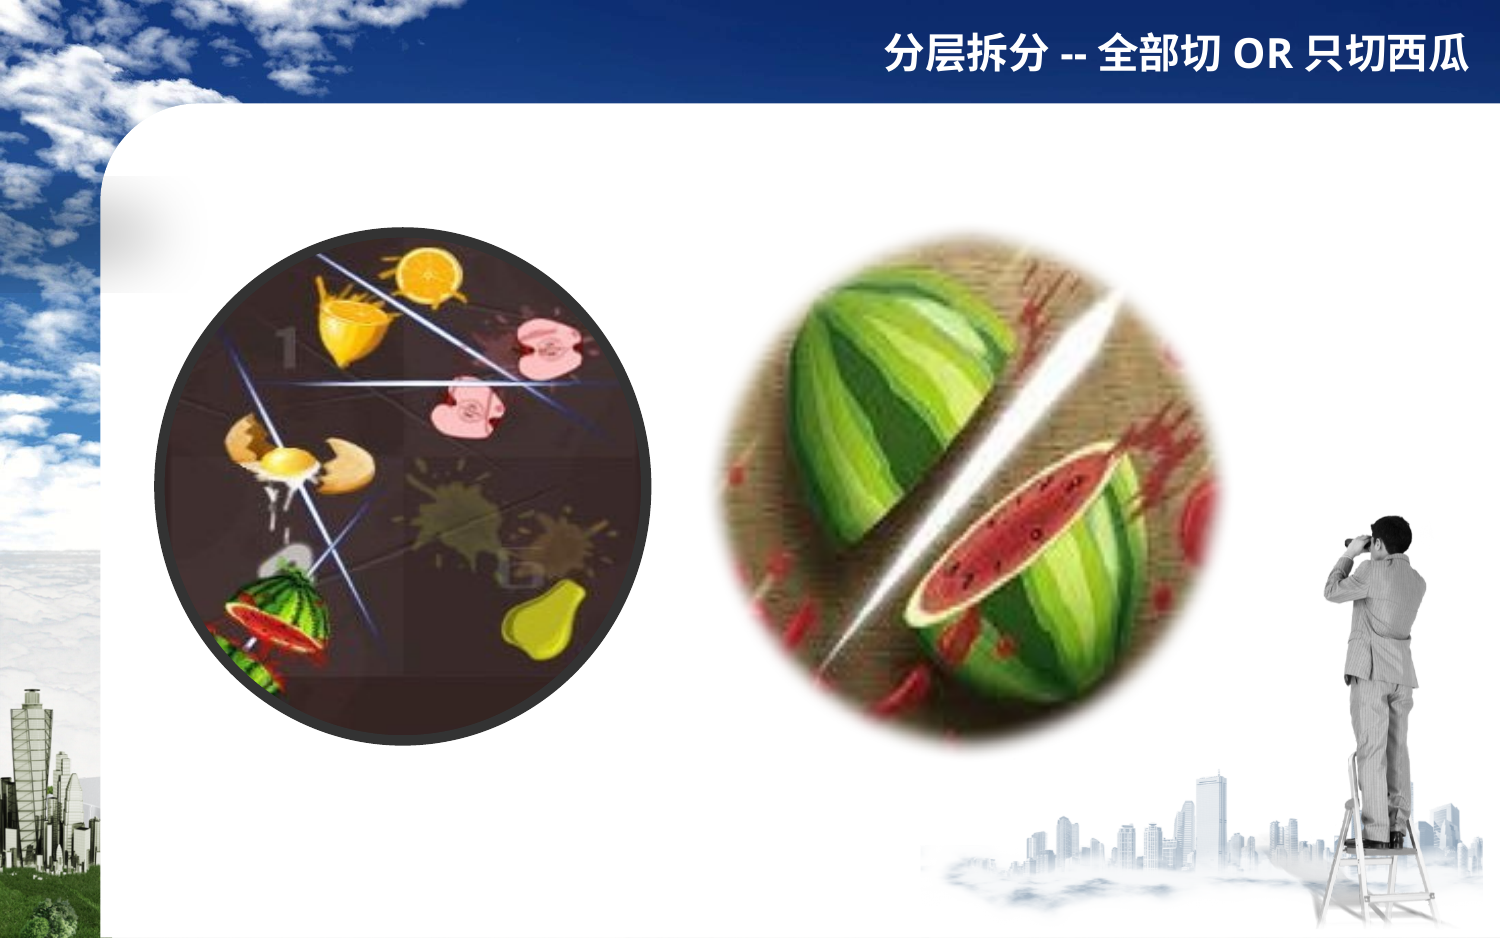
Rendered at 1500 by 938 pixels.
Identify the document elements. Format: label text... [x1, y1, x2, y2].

text_box 分层拆分--全部切OR只切西瓜 [868, 19, 1486, 85]
picture [0, 0, 1500, 938]
picture [159, 232, 647, 741]
picture [702, 220, 1500, 938]
